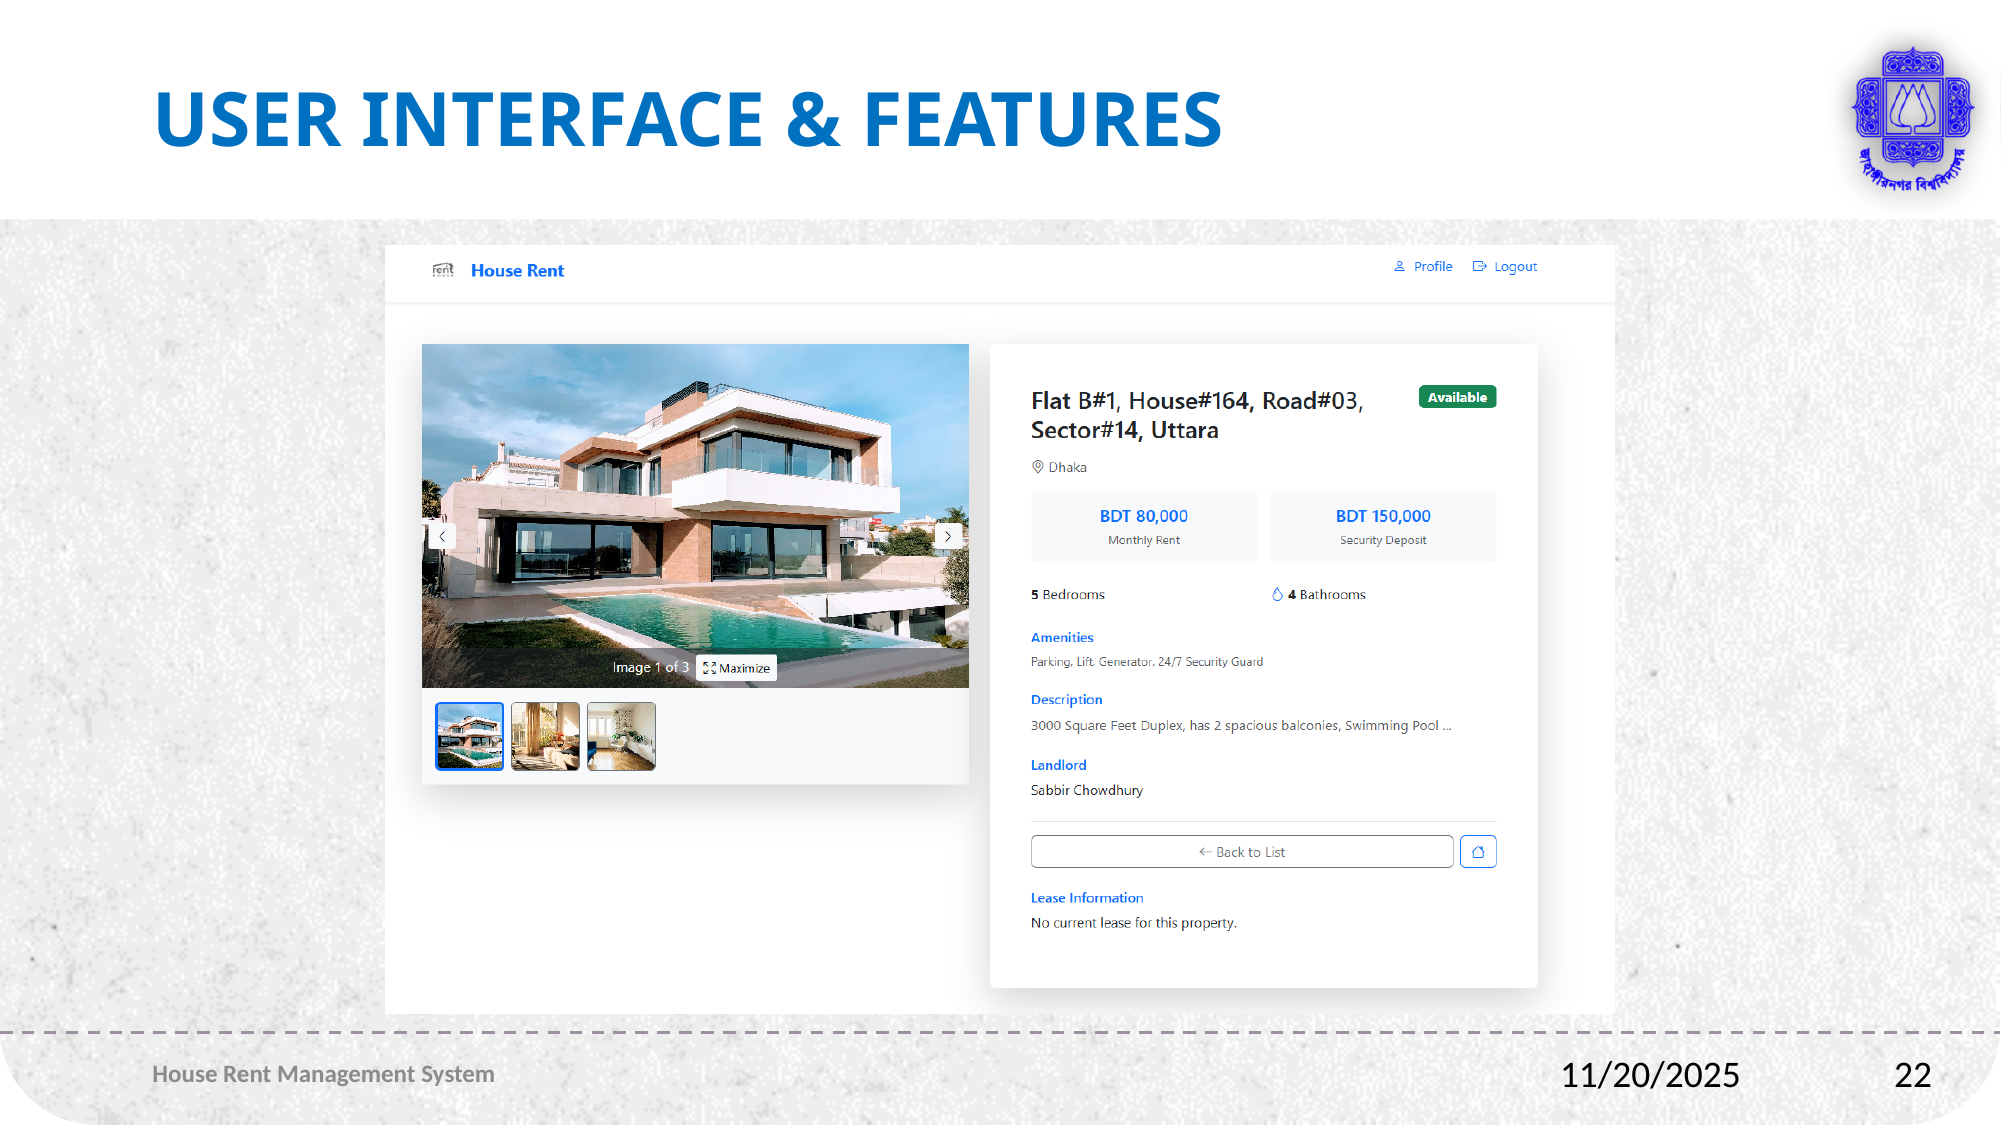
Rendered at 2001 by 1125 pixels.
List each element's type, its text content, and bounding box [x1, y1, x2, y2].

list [385, 245, 1615, 1014]
picture [1851, 46, 1975, 191]
slide_number 22 [1862, 1042, 1947, 1103]
footer House Rent Management System [137, 1042, 813, 1103]
title User Interface & Features [137, 70, 1863, 175]
picture [0, 220, 2000, 1125]
